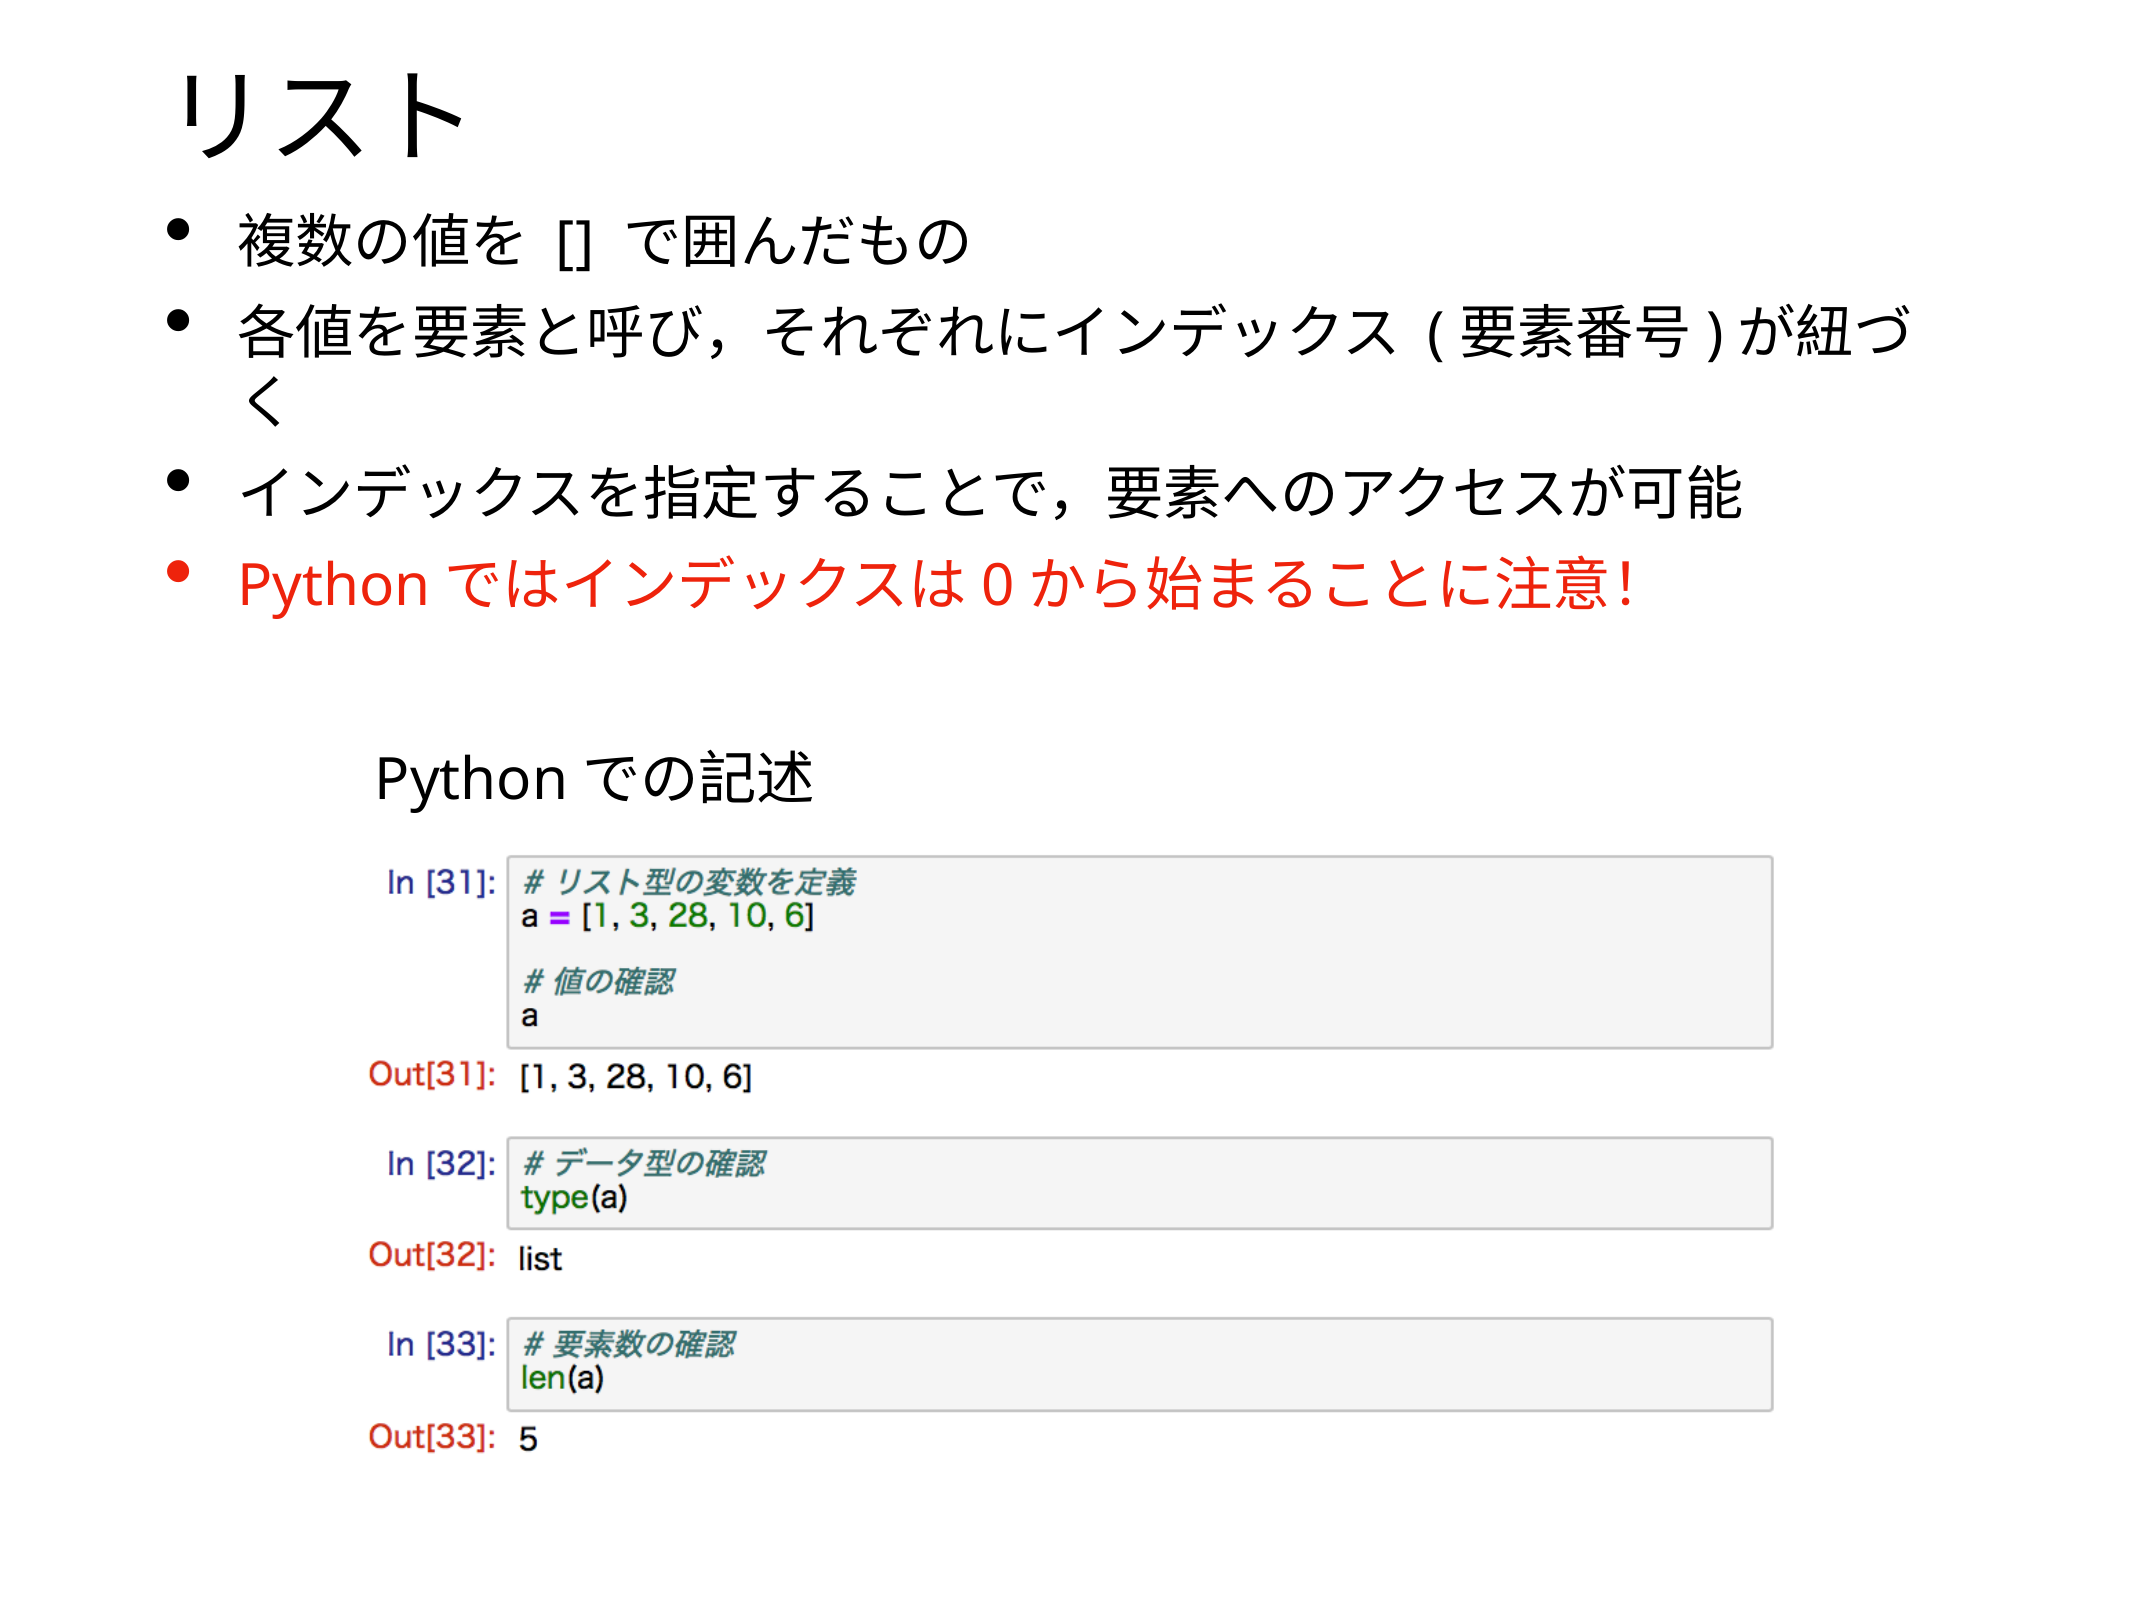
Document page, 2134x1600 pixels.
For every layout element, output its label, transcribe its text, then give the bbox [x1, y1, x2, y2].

title リスト [155, 41, 1978, 193]
text_box Pythonでの記述 [366, 732, 1146, 820]
picture [337, 825, 1796, 1477]
list 複数の値を [] で囲んだもの 各値を要素と呼び，それぞれにインデックス (要素番号)が紐づく インデックスを指定することで，要素へのアクセスが可能 Pythonではインデックスは0から始まることに注意！ [155, 195, 1978, 688]
